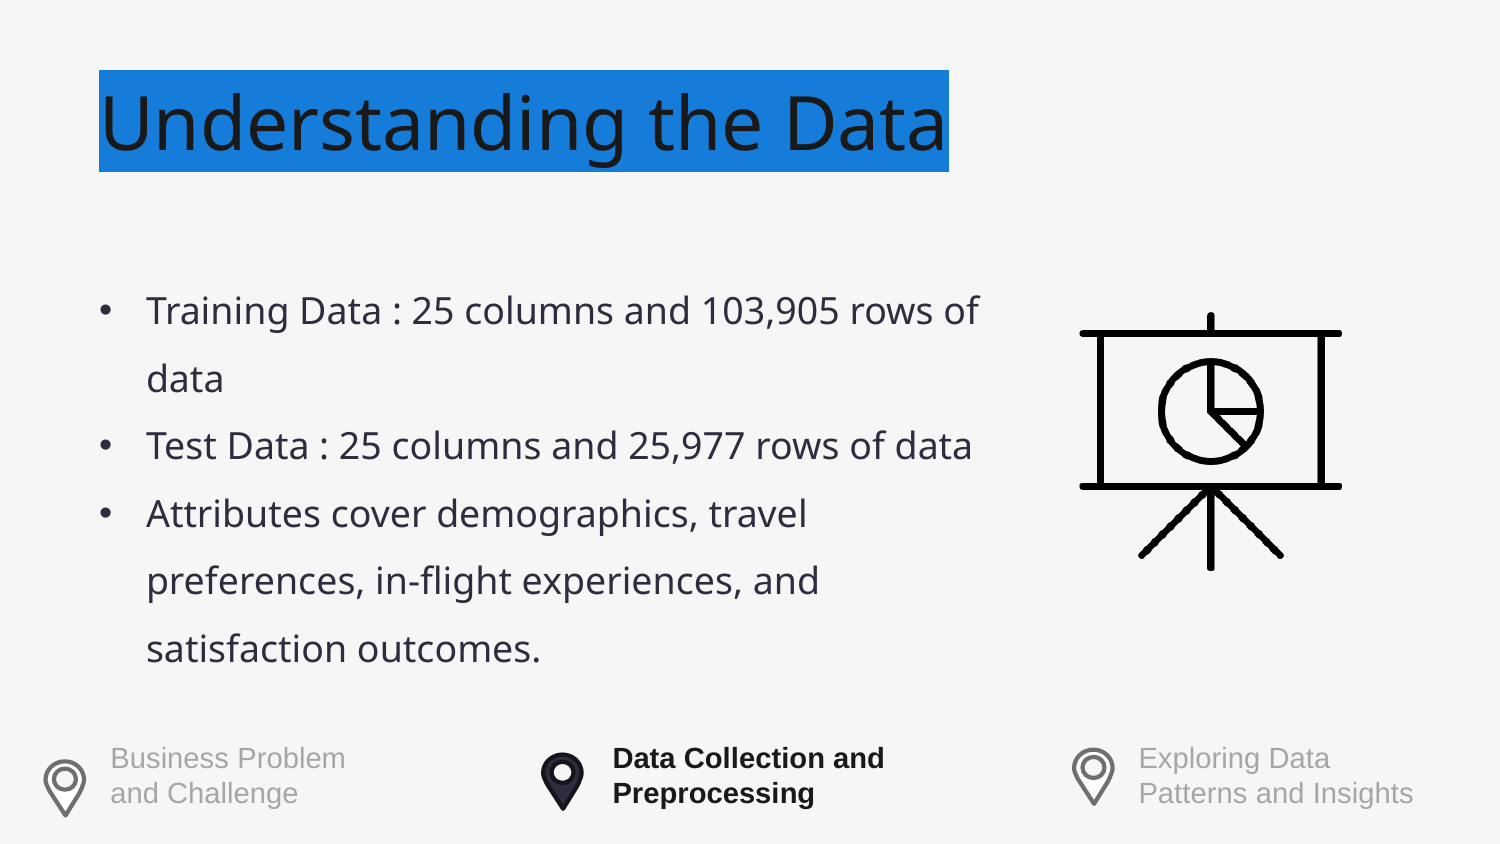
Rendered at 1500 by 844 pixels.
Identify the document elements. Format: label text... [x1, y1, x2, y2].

text_box Exploring Data Patterns and Insights [1123, 731, 1455, 817]
text_box Business Problem and Challenge [95, 731, 405, 817]
text_box [1072, 747, 1115, 806]
text_box Data Collection and Preprocessing [597, 731, 929, 817]
picture [1039, 269, 1381, 610]
subtitle Training Data : 25 columns and 103,905 rows of data Test Data : 25 columns and 25,977 rows of data Attributes cover demographics, travel preferences, in-flight experiences, and satisfaction outcomes. [84, 249, 998, 581]
title Understanding the Data [84, 60, 998, 173]
text_box [43, 759, 87, 818]
text_box [541, 752, 584, 811]
